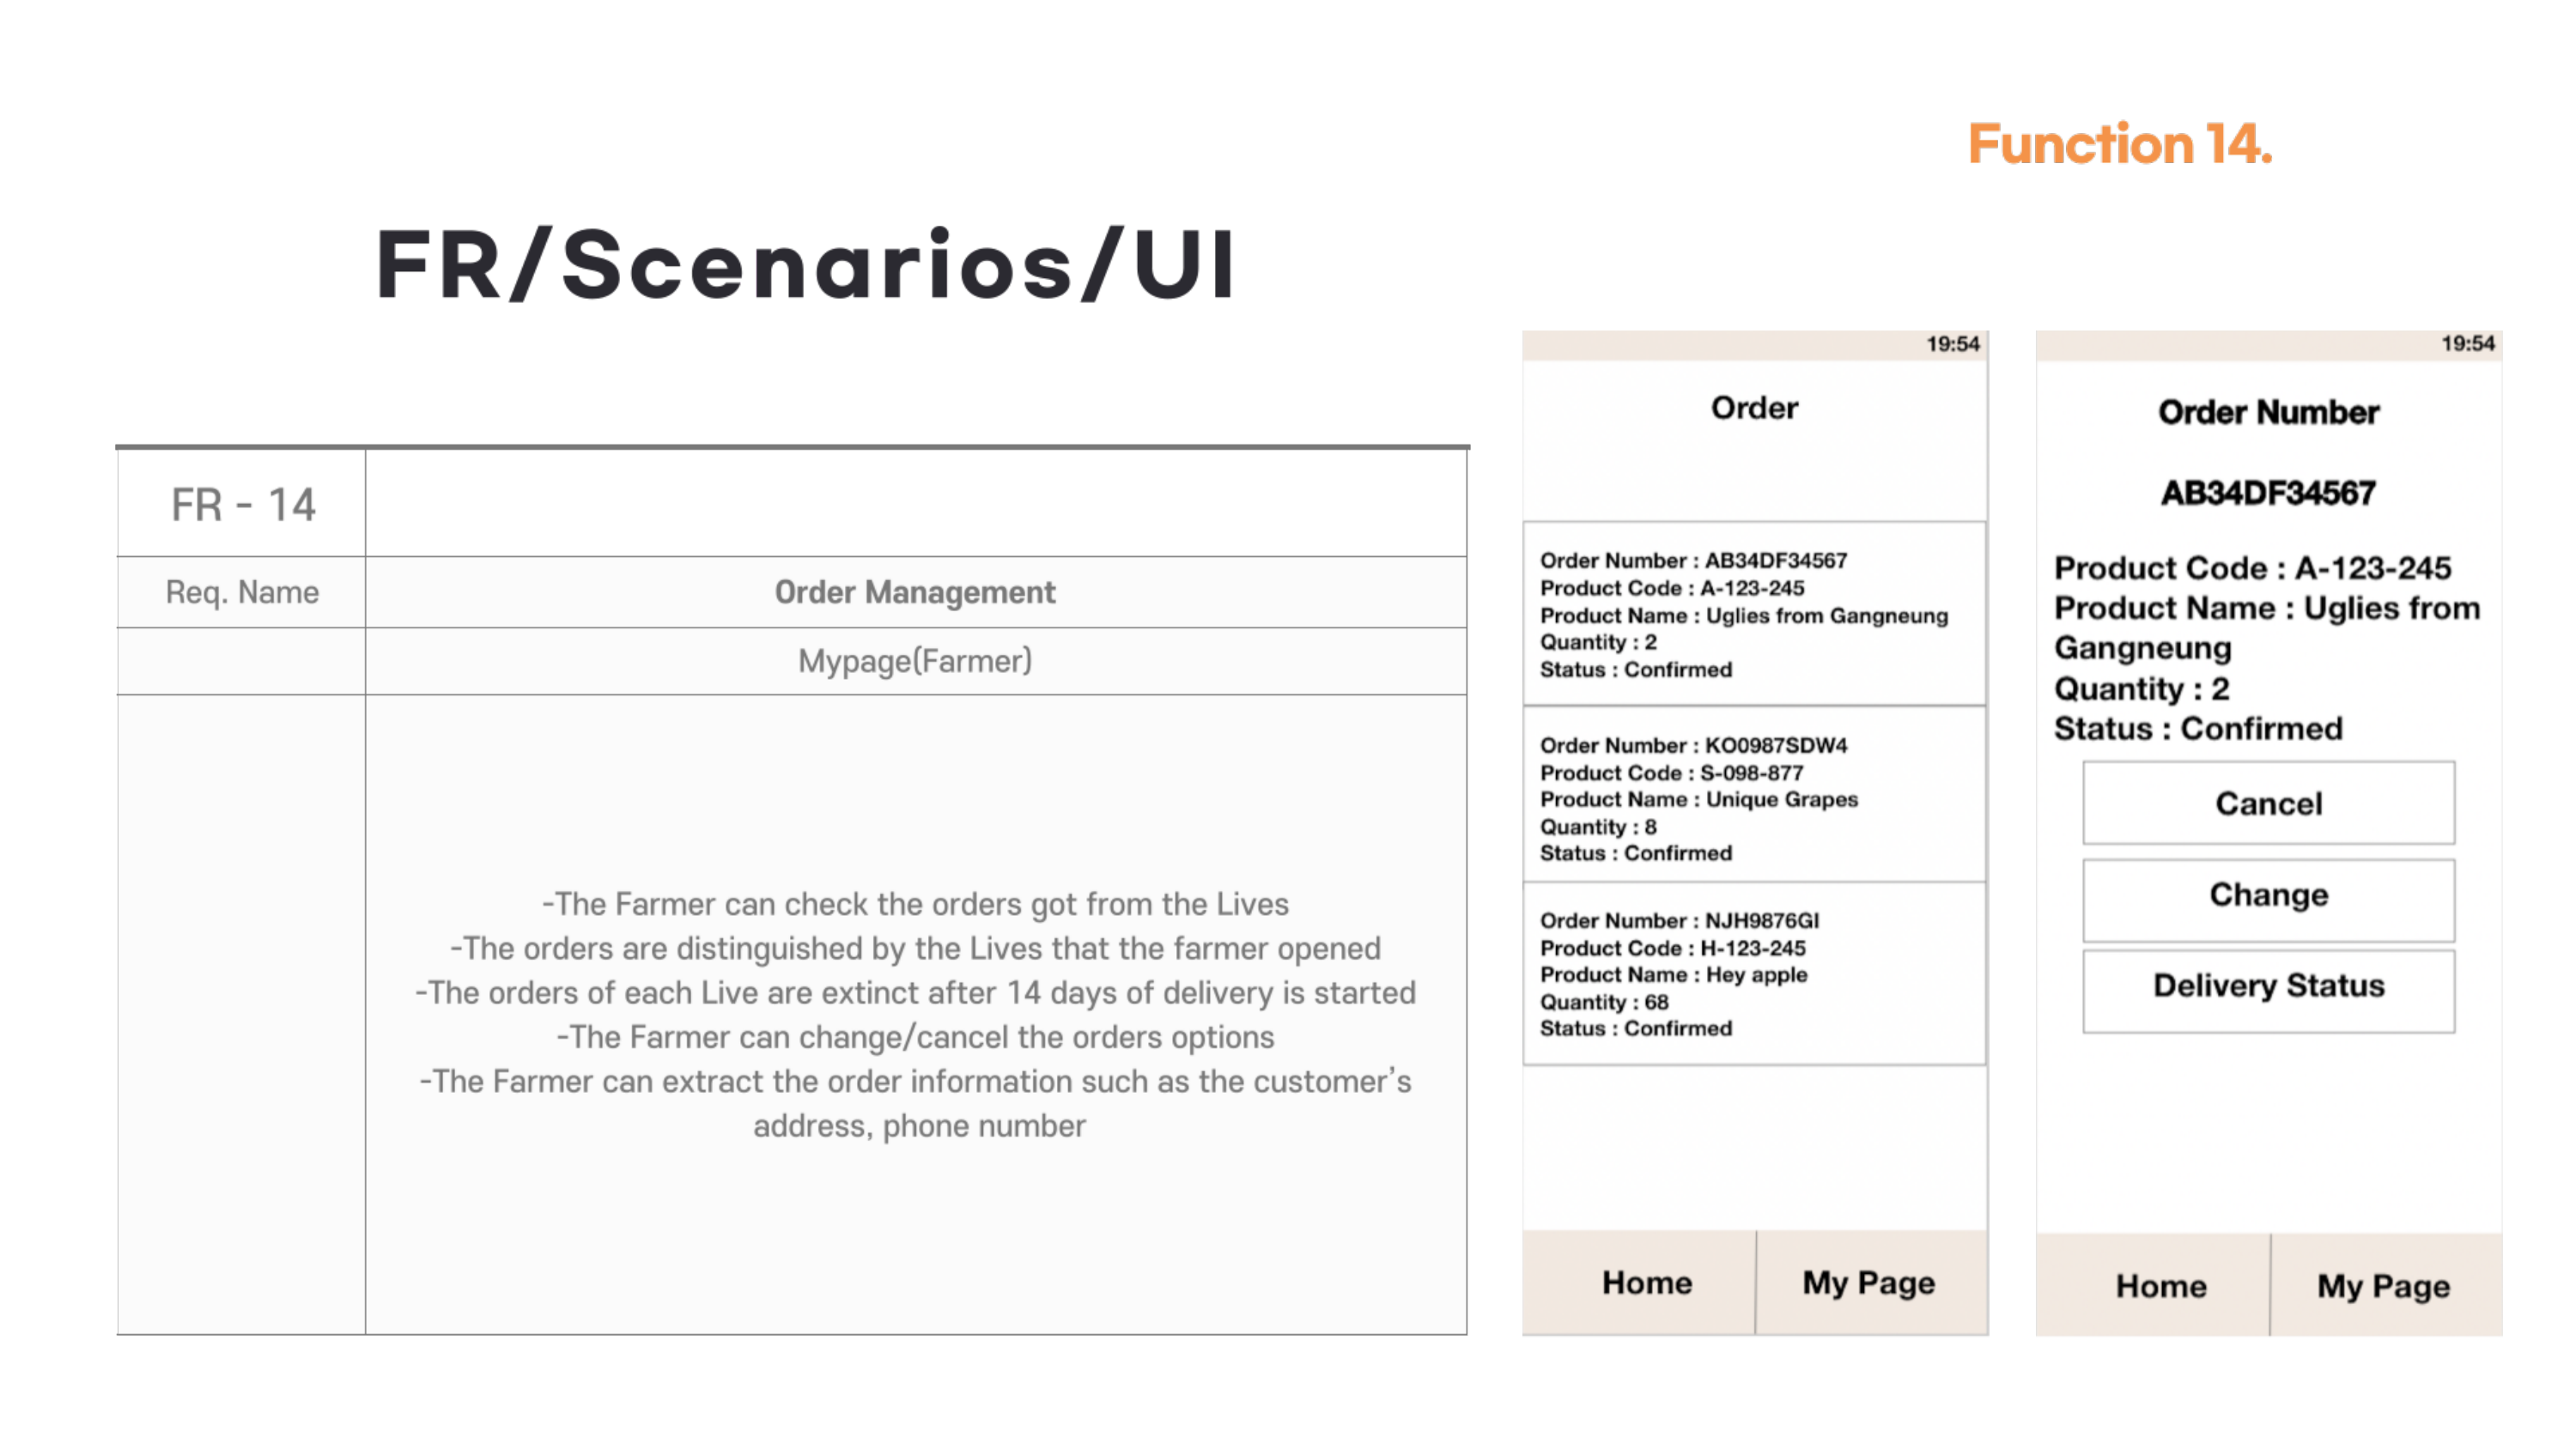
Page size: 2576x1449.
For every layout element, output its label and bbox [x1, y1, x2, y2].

picture [0, 3, 2296, 1449]
text_box [2036, 330, 2504, 1337]
